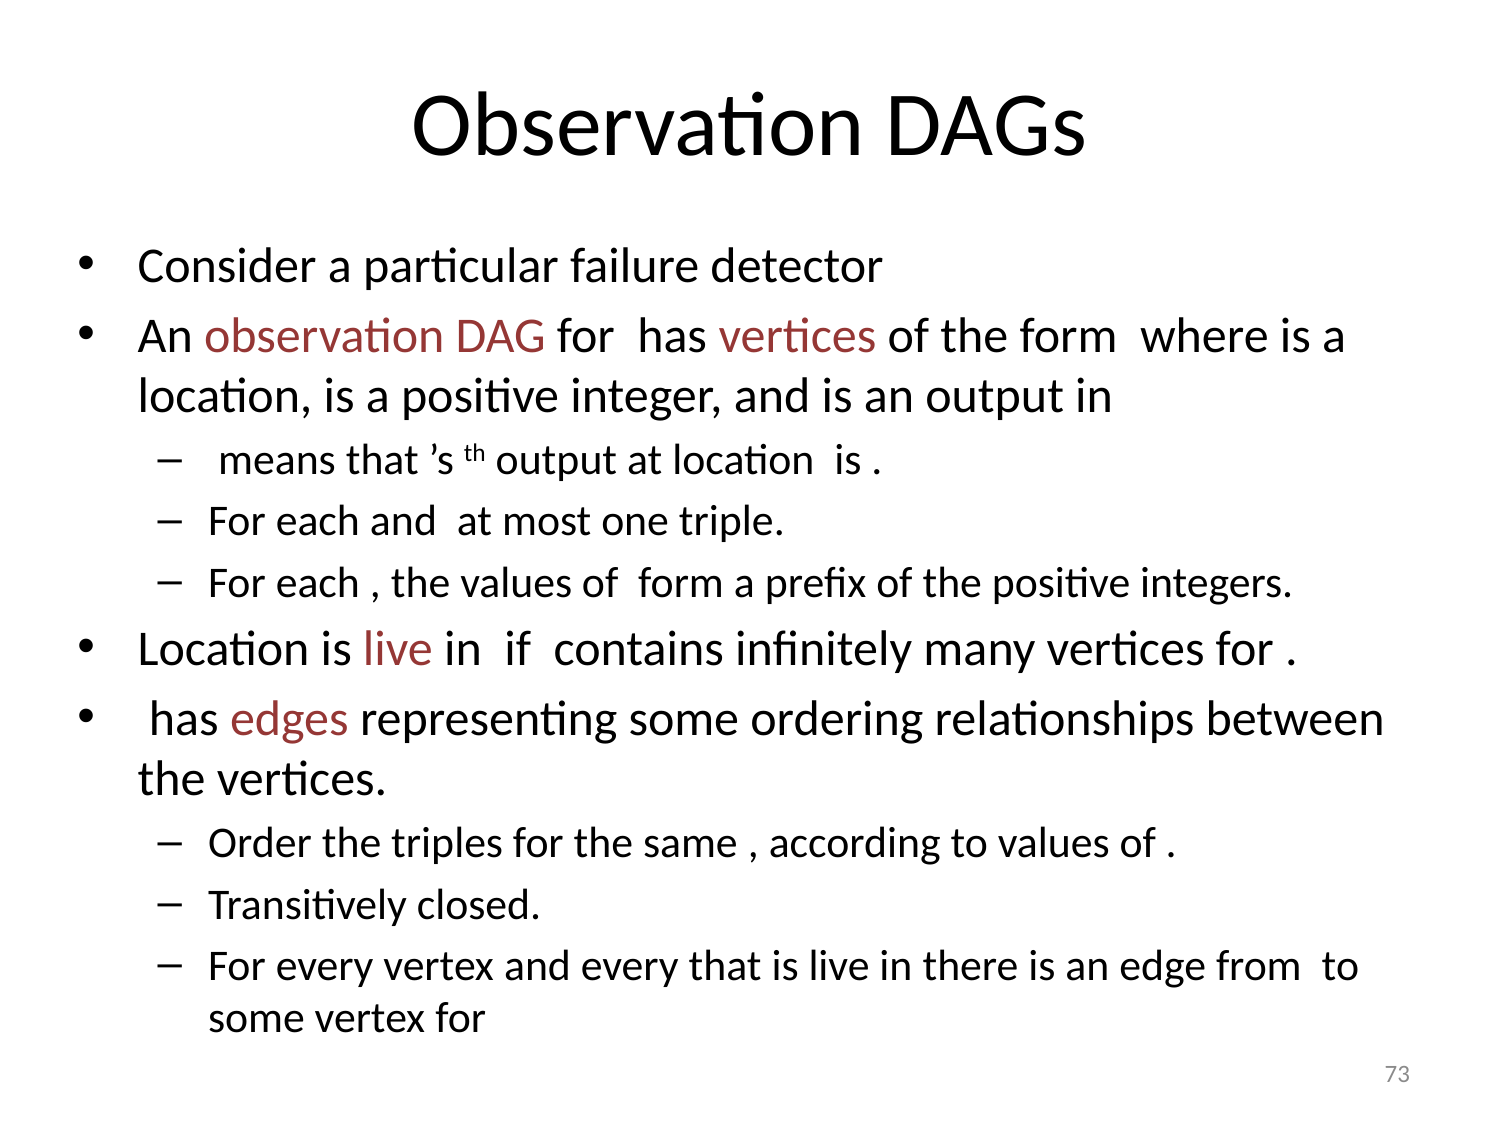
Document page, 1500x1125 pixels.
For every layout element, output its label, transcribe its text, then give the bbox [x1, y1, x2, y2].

title Observation DAGs [75, 24, 1425, 213]
slide_number 73 [1074, 1042, 1425, 1103]
